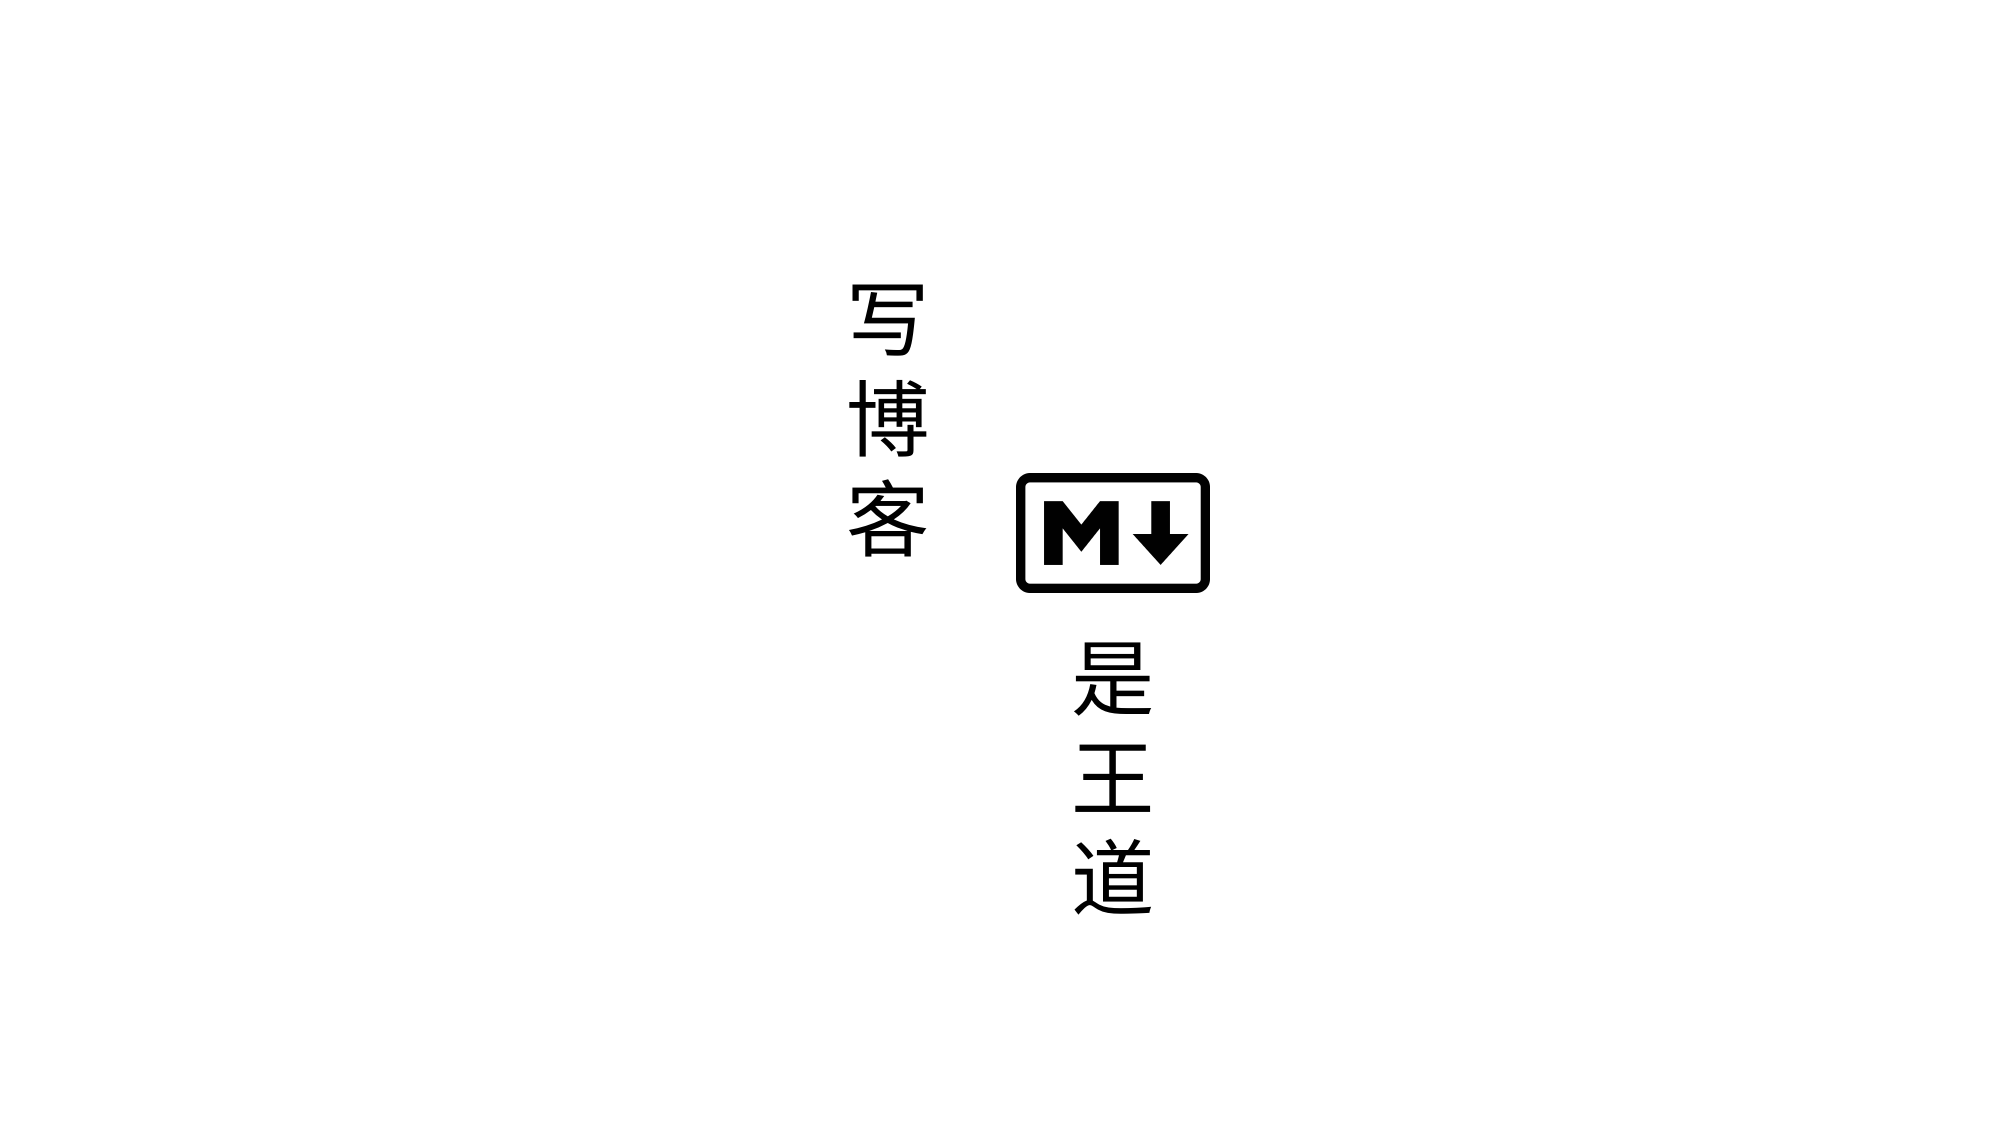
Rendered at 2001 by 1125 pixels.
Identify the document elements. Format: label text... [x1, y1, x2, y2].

picture [1016, 473, 1210, 593]
text_box 是 王 道 [1056, 618, 1170, 934]
text_box 写 博 客 [832, 260, 946, 575]
